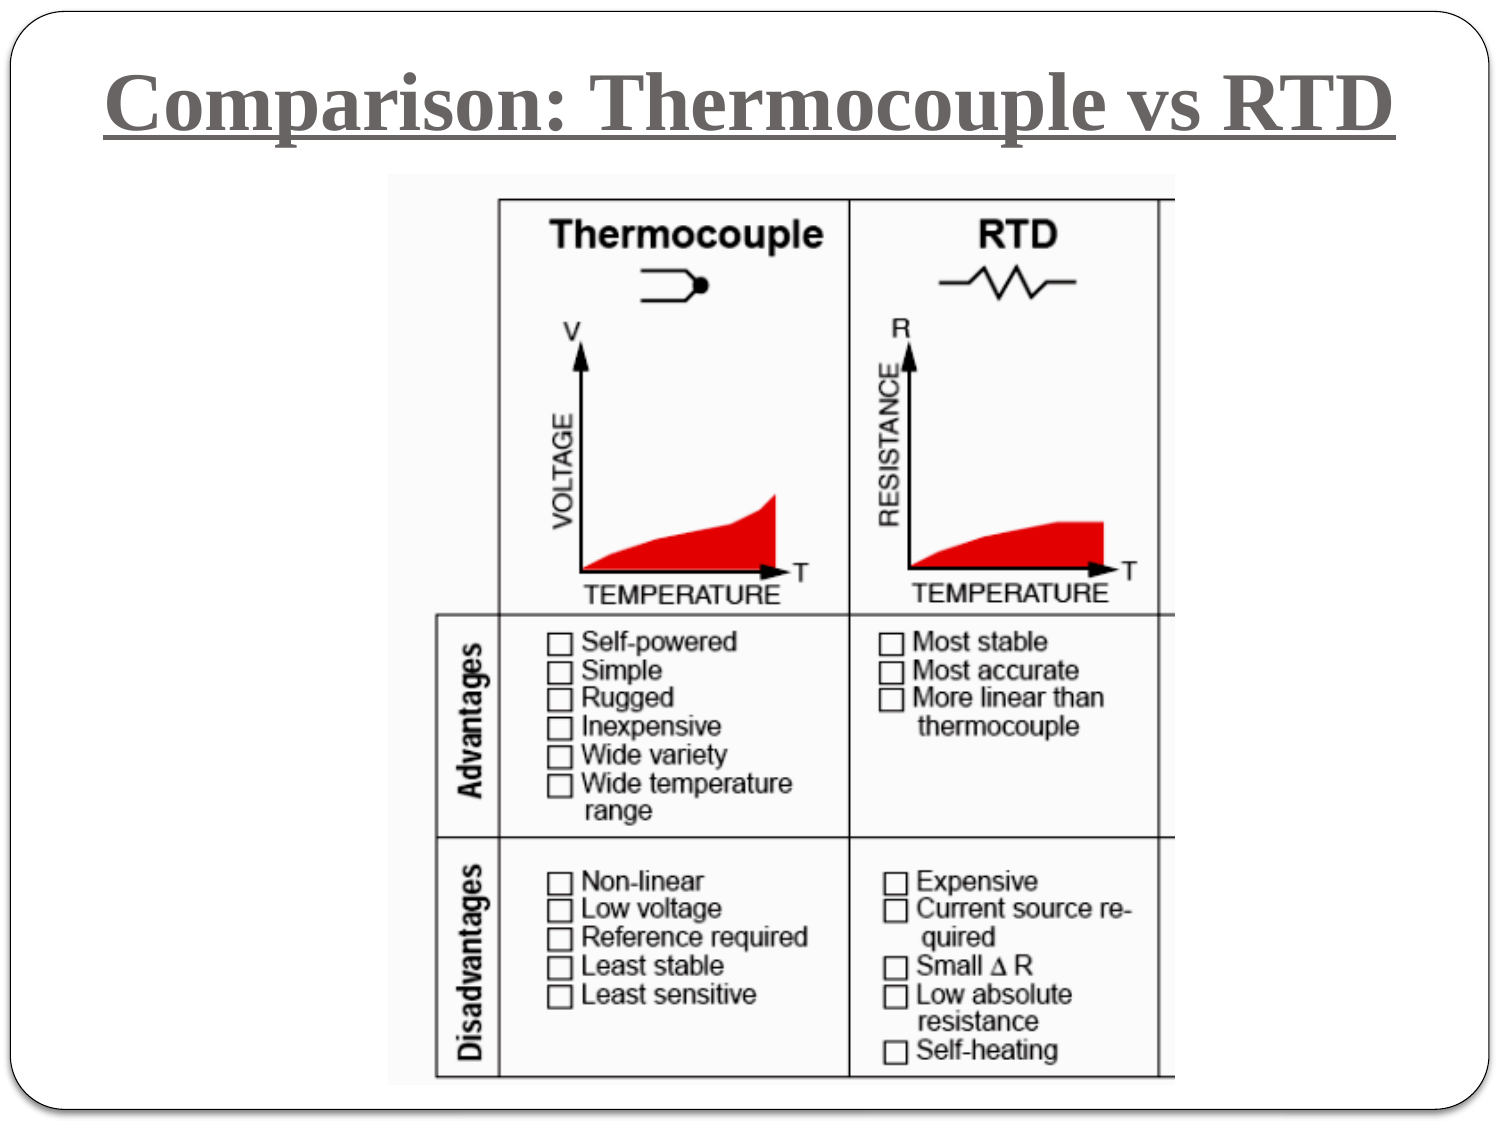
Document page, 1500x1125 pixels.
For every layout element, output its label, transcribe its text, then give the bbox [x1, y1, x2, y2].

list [387, 174, 1176, 1086]
title Comparison: Thermocouple vs RTD [0, 0, 1500, 163]
